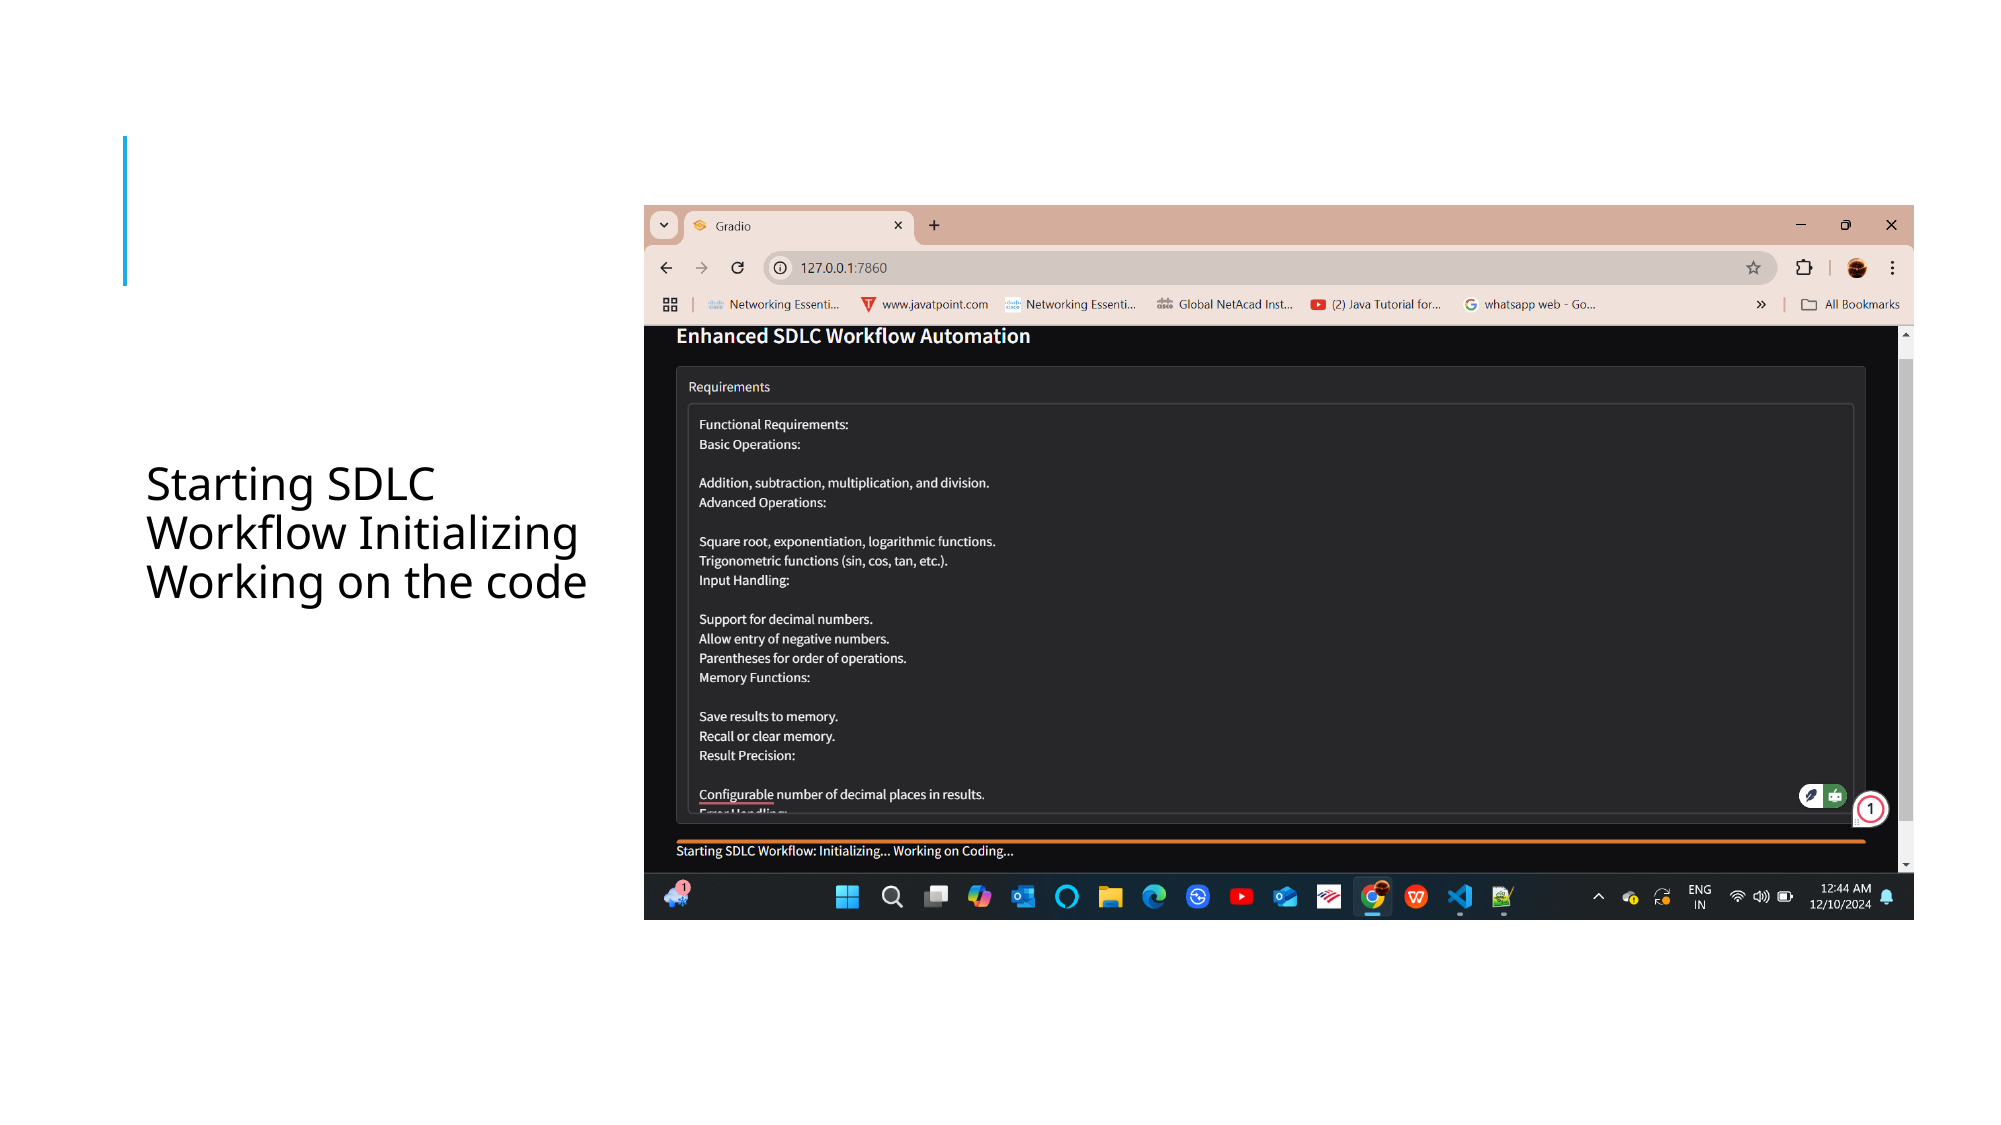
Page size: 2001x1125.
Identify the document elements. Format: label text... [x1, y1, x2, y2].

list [644, 205, 1914, 920]
list Starting SDLC Workflow Initializing Working on the code [138, 453, 598, 632]
